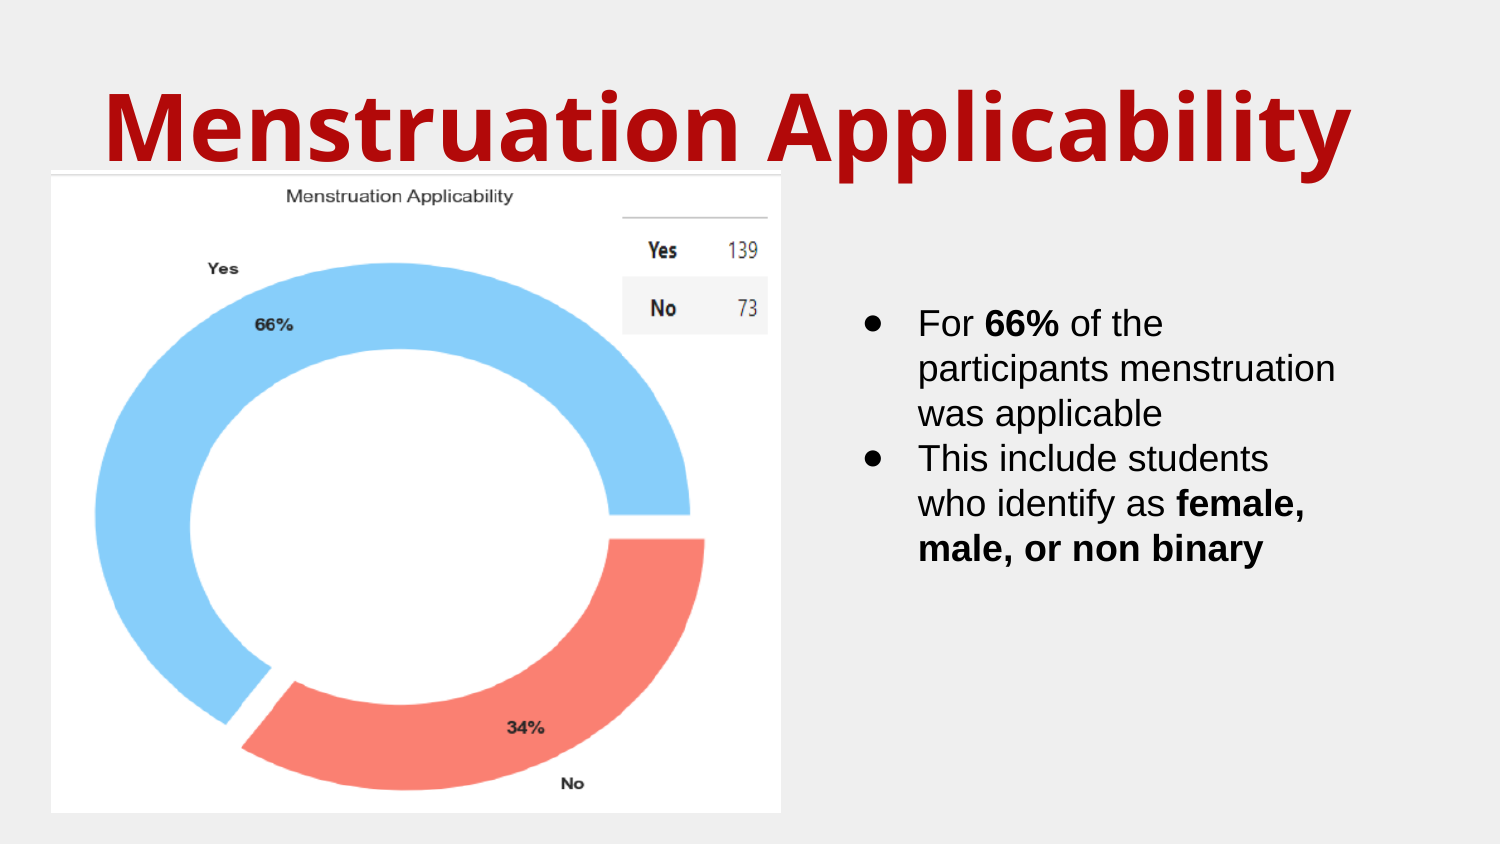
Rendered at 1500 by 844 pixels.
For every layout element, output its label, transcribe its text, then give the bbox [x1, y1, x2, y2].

title Menstruation Applicability [27, 76, 1426, 171]
text_box For 66% of the participants menstruation was applicable This include students who identify as female, male, or non binary [827, 283, 1359, 750]
picture [50, 170, 782, 814]
